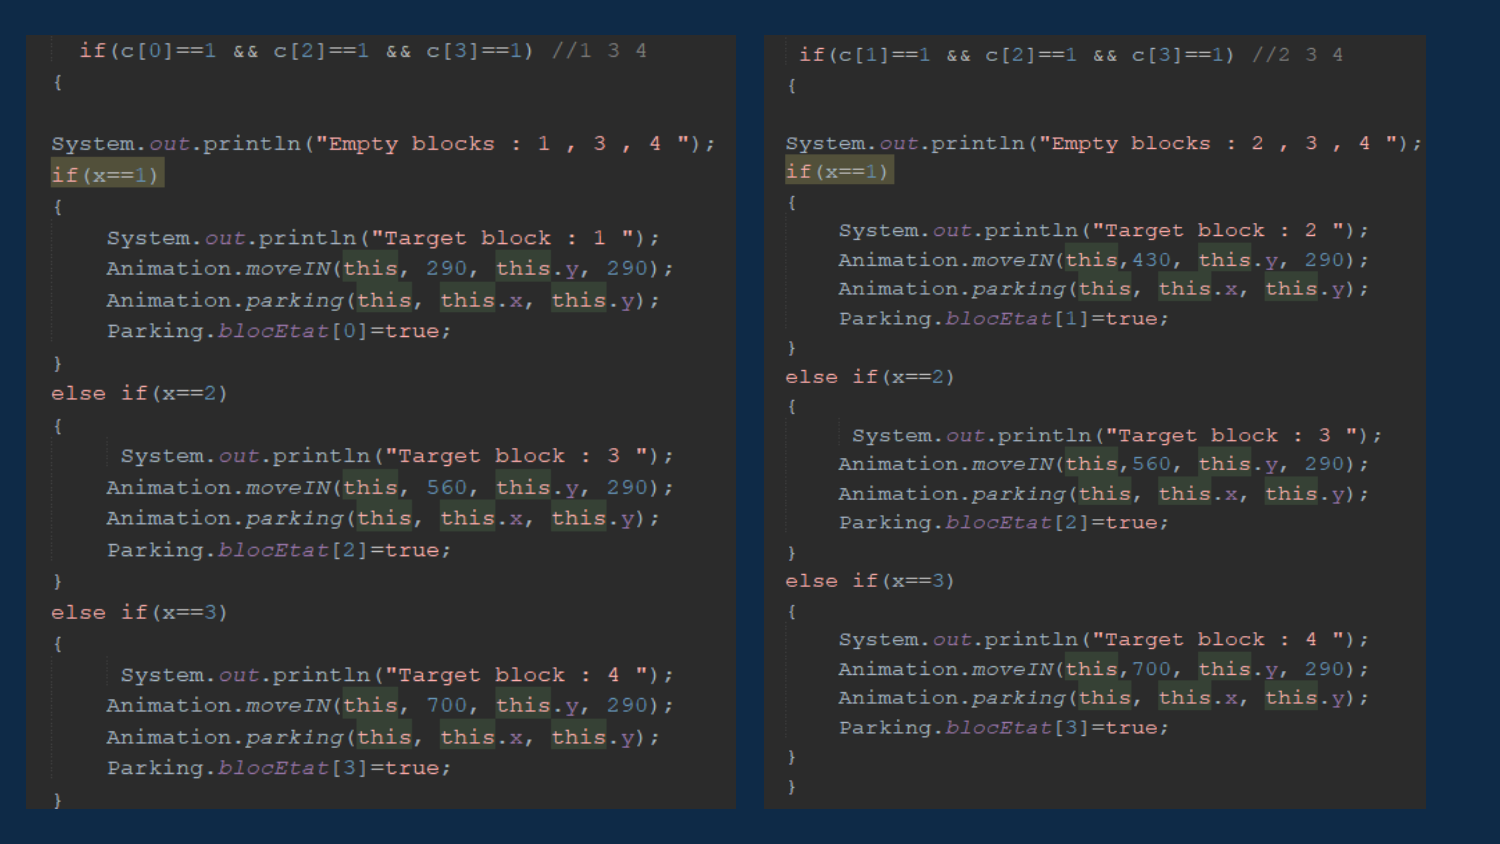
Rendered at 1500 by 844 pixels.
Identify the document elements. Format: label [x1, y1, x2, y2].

picture [764, 34, 1426, 809]
picture [26, 34, 736, 809]
